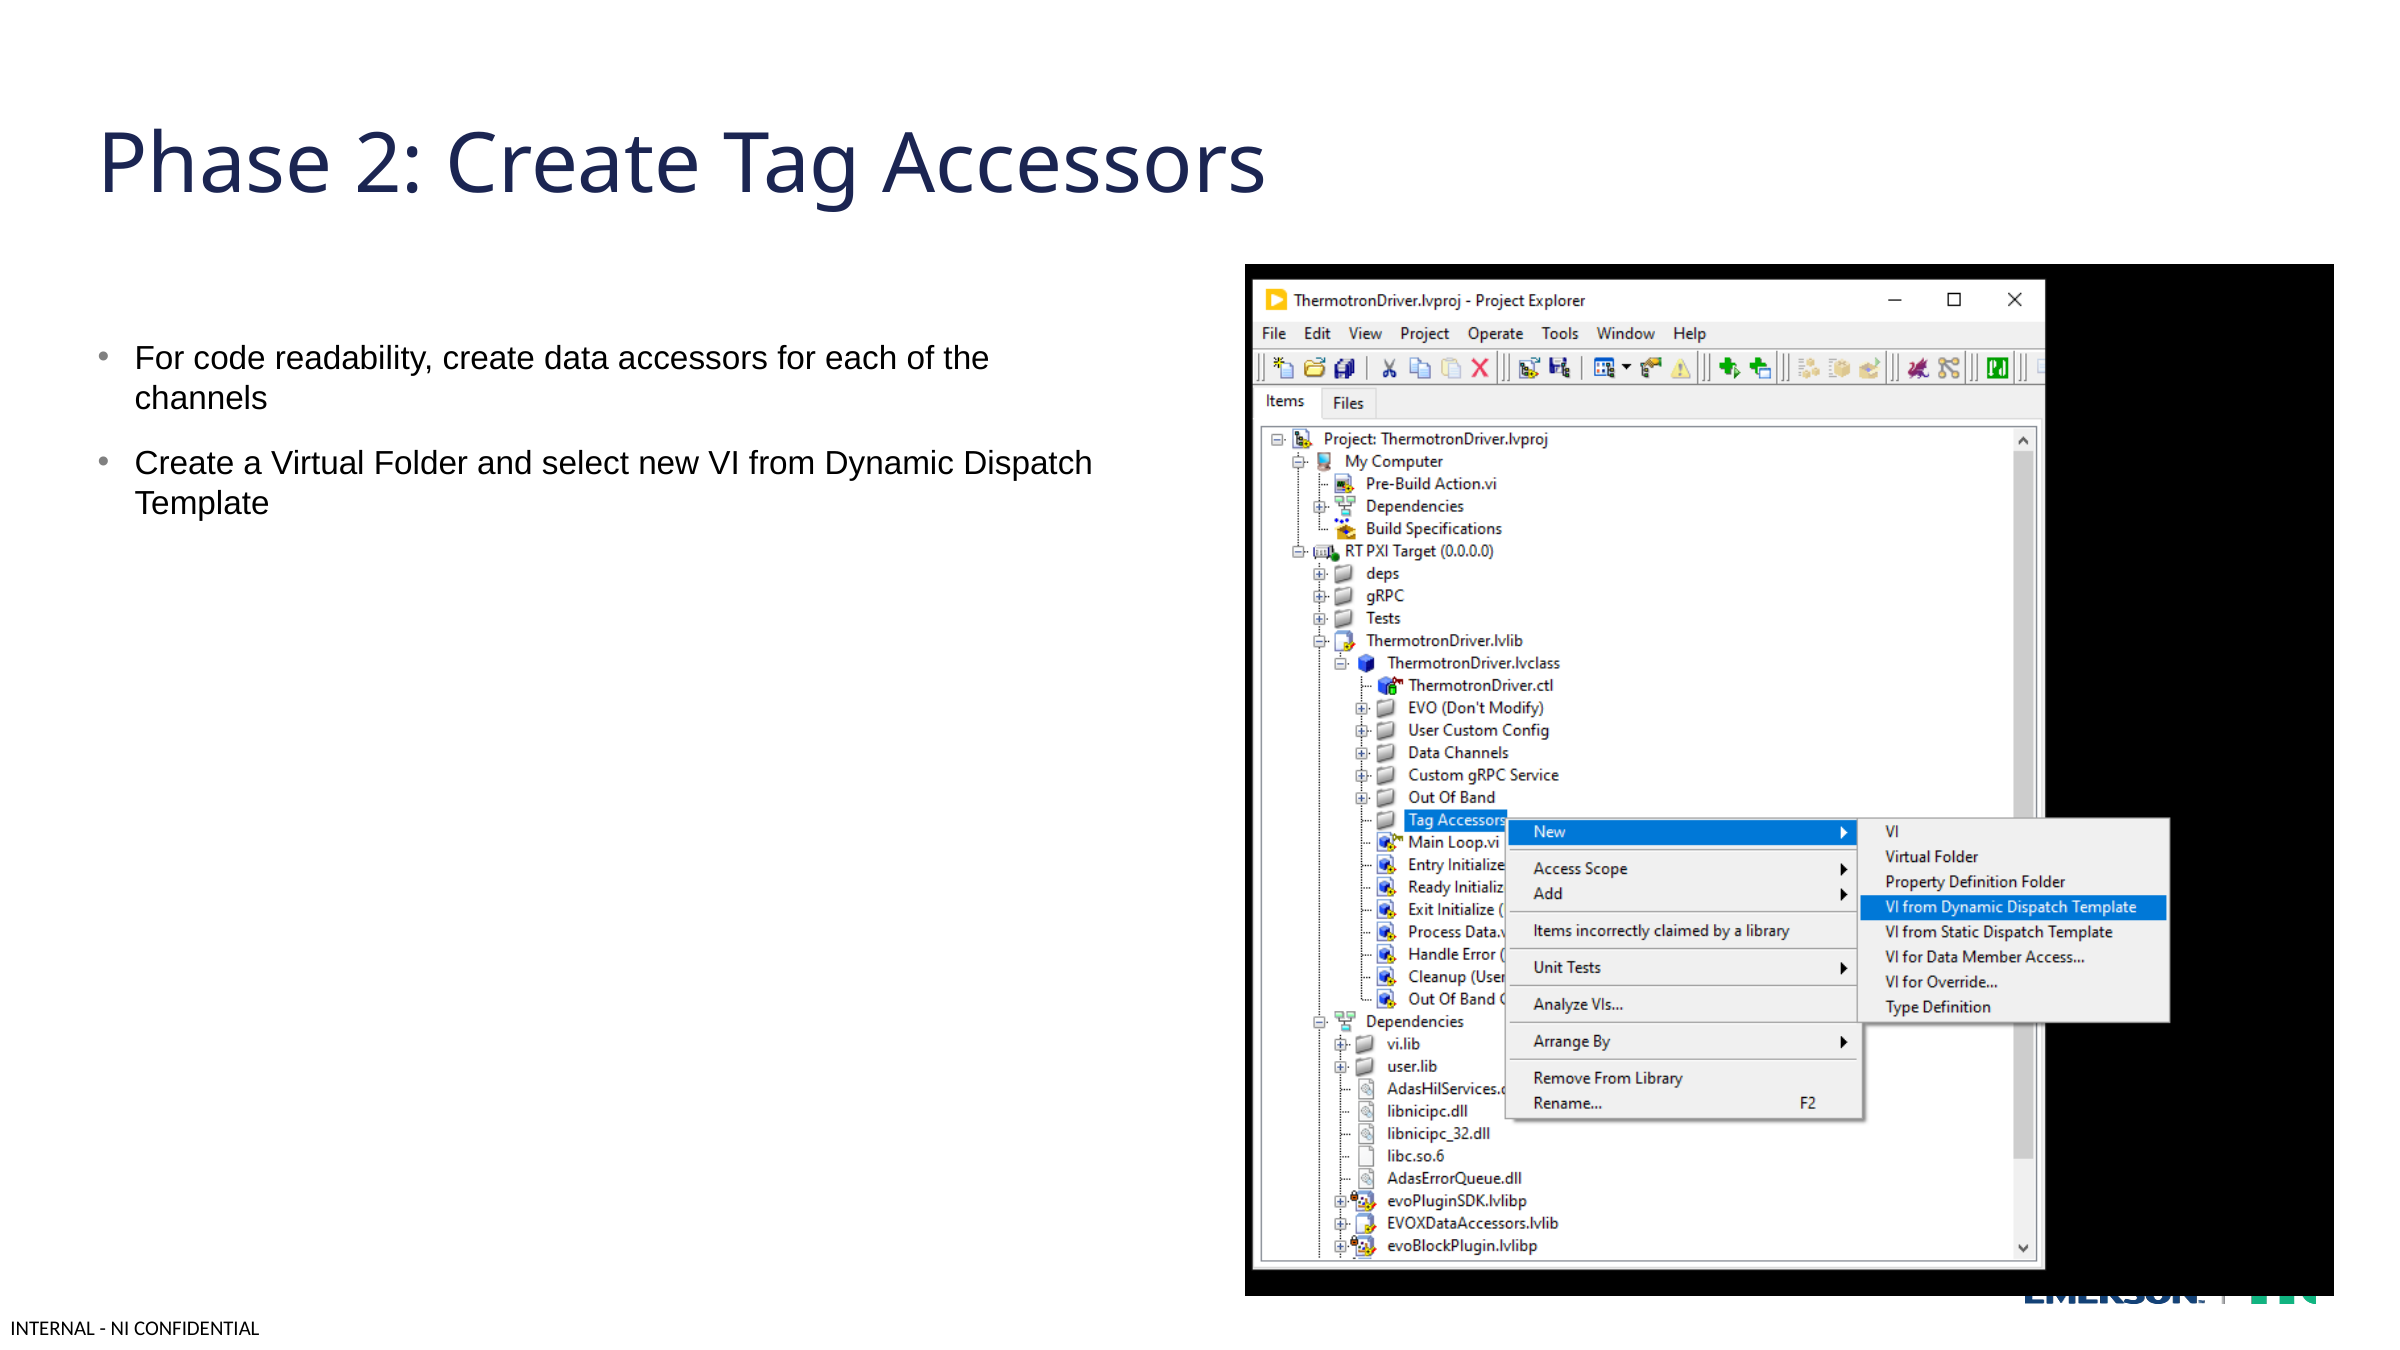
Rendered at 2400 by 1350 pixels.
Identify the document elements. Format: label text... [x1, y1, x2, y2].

picture [1245, 264, 2334, 1304]
list For code readability, create data accessors for each of the channels Create a Virtual Folder and select new VI from Dynamic Dispatch Template [82, 321, 1120, 1183]
title Phase 2: Create Tag Accessors [82, 54, 2318, 221]
